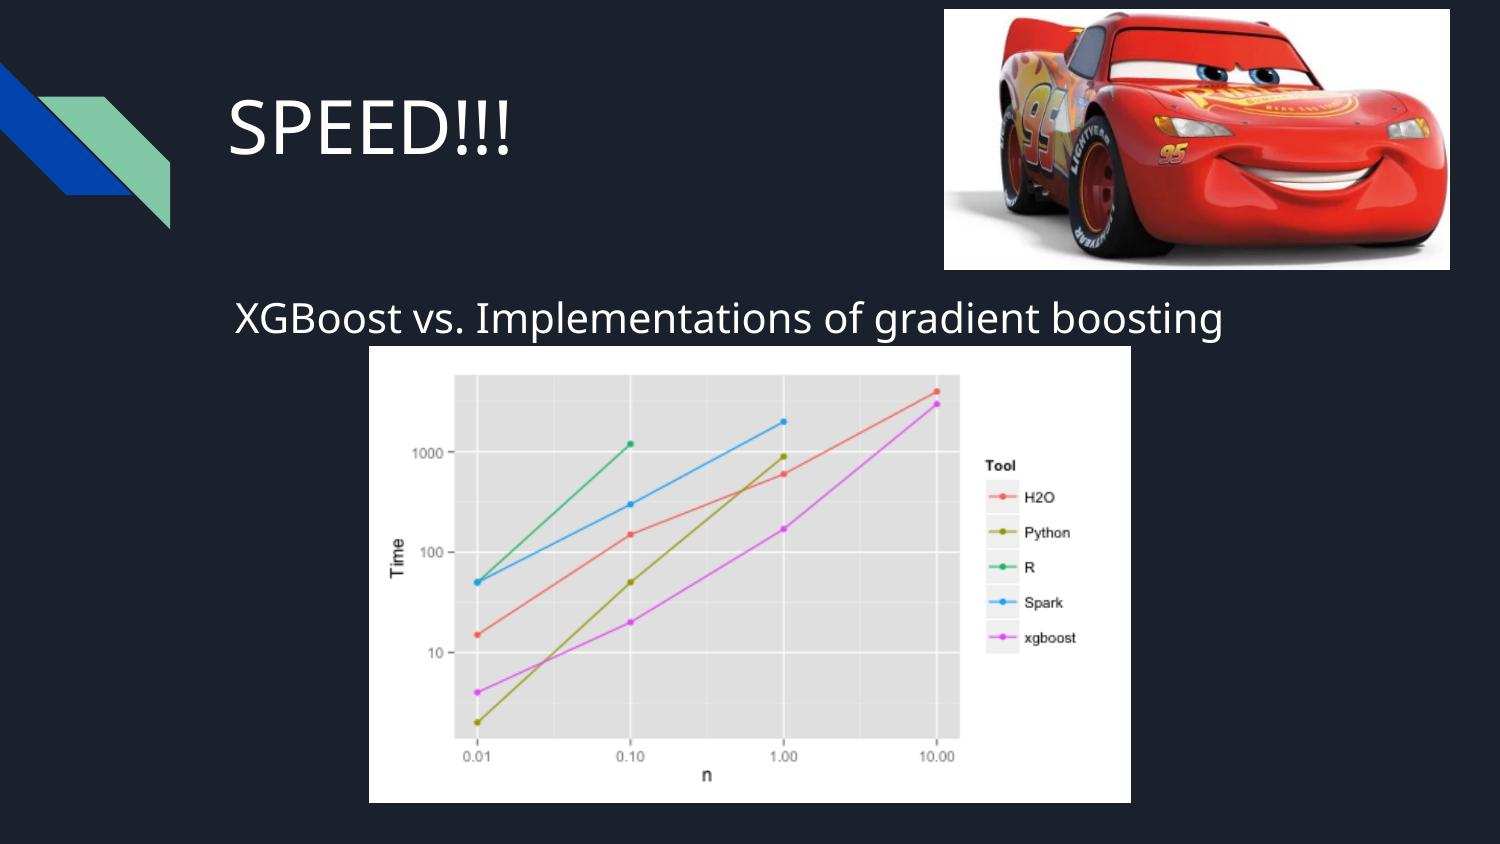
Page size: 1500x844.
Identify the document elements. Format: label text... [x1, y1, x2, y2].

picture [369, 346, 1131, 803]
title SPEED!!! [212, 64, 939, 215]
picture [944, 9, 1451, 270]
list XGBoost vs. Implementations of gradient boosting [196, 269, 1351, 747]
